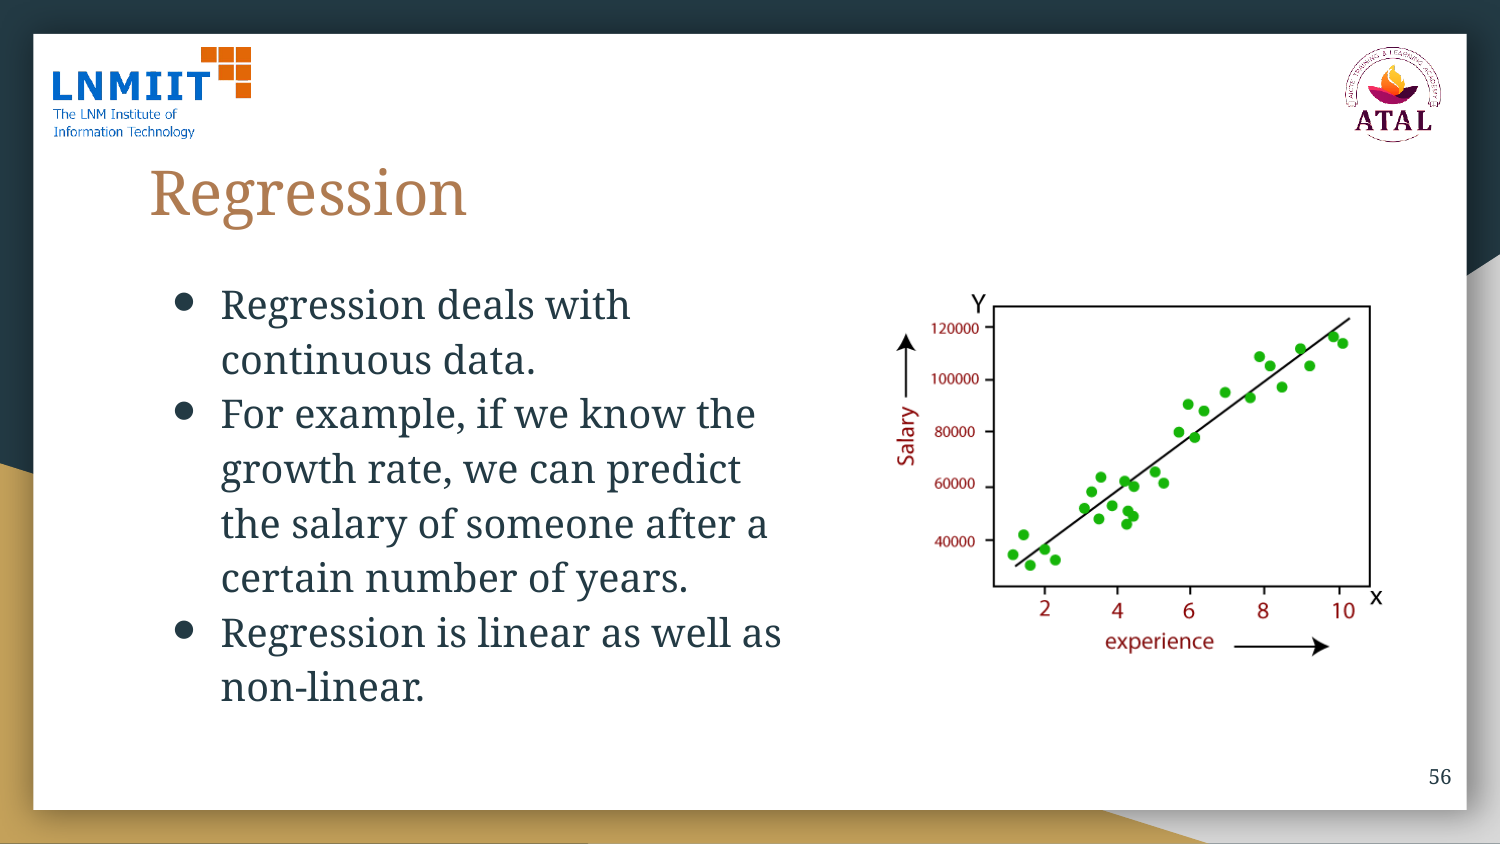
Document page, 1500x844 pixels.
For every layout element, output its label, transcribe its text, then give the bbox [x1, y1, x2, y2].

title Regression [134, 138, 1366, 243]
list Regression deals with continuous data. For example, if we know the growth rate, we can predict the salary of someone after a certain number of years. Regression is linear as well as non-linear. [134, 257, 823, 729]
picture [884, 269, 1390, 674]
picture [53, 47, 251, 139]
slide_number 56 [1376, 745, 1467, 810]
picture [1332, 43, 1447, 143]
